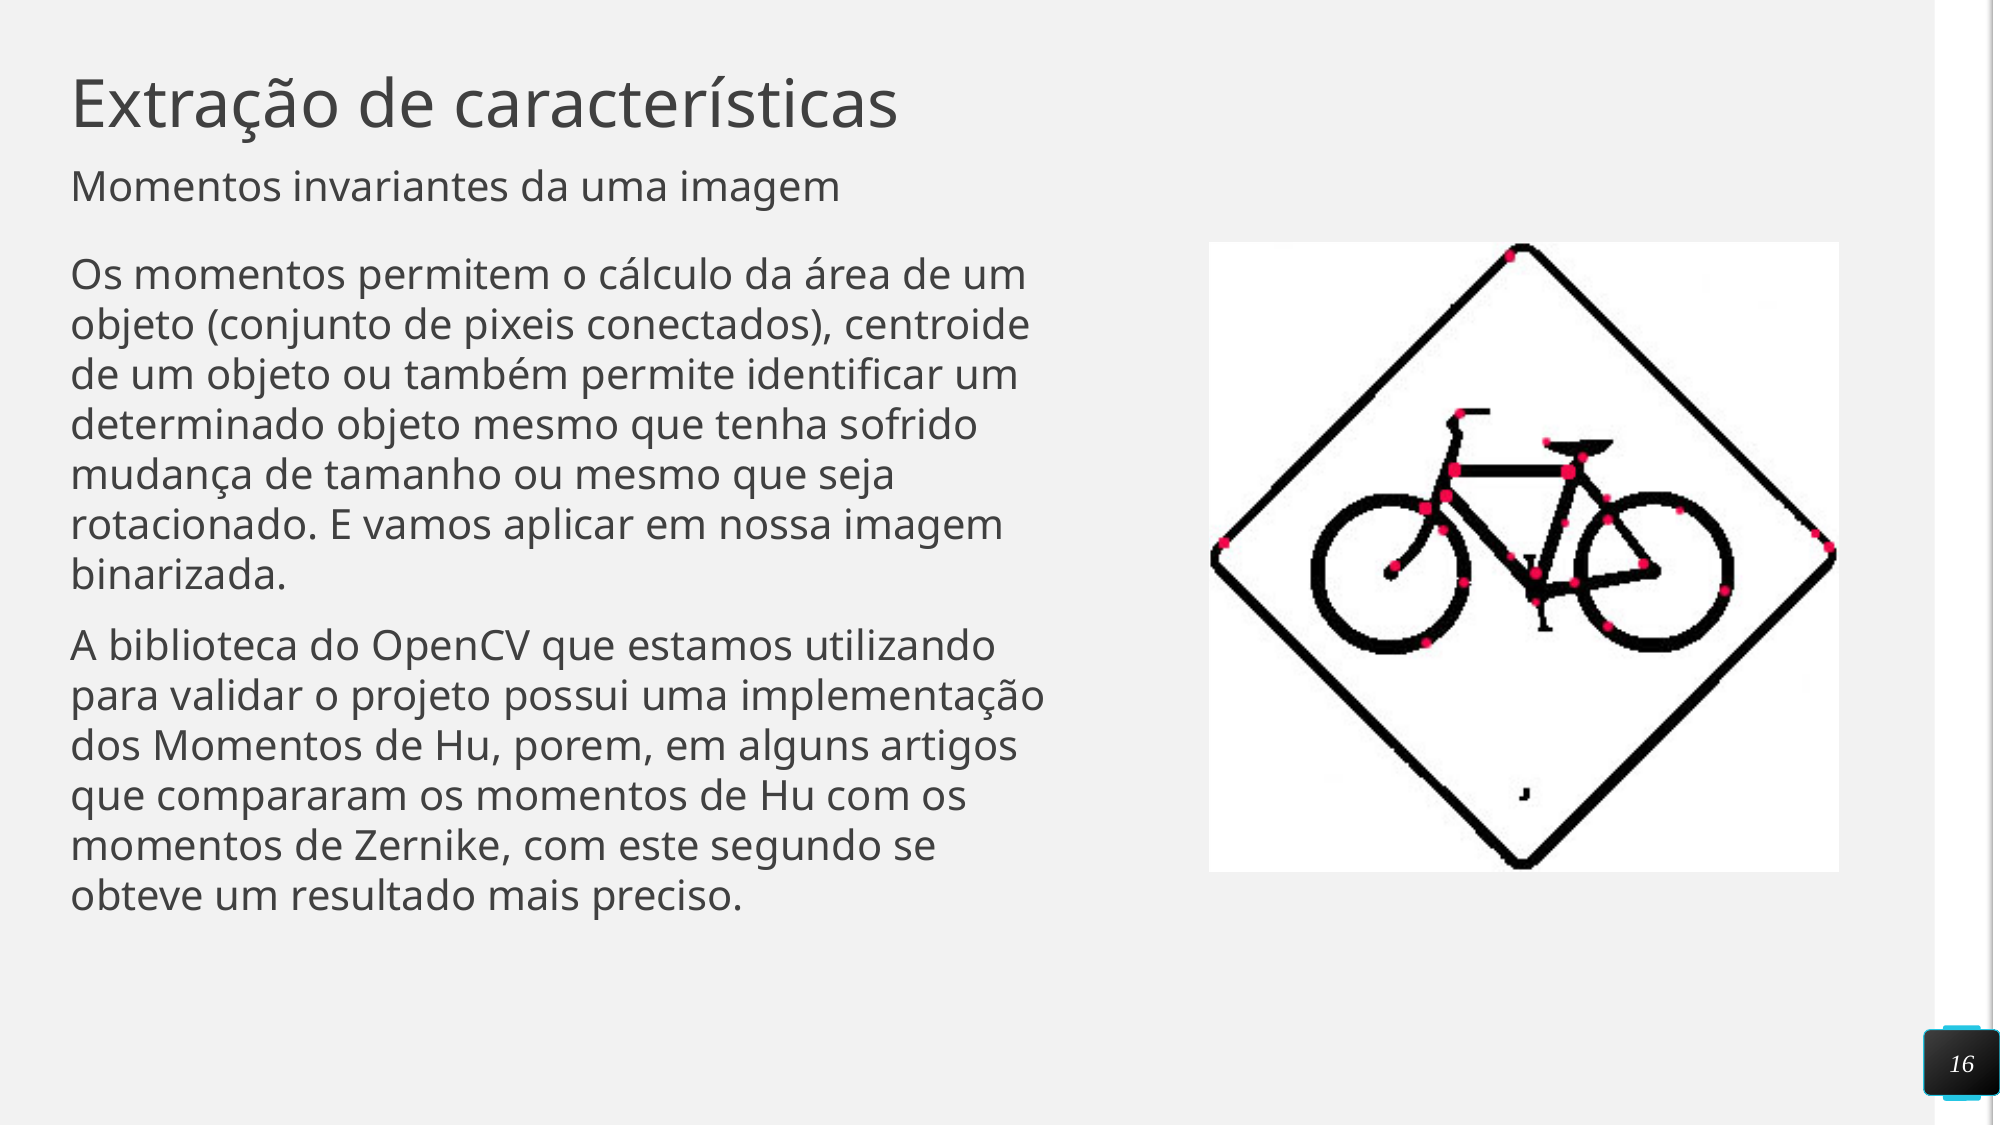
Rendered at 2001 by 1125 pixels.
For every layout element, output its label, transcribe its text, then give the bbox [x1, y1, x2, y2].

list Momentos invariantes da uma imagem [70, 165, 969, 225]
slide_number 16 [1923, 1029, 2000, 1096]
title Extração de características [70, 70, 1802, 142]
picture [1209, 242, 1839, 872]
list Os momentos permitem o cálculo da área de um objeto (conjunto de pixeis conectados), centroide de um objeto ou também permite identificar um determinado objeto mesmo que tenha sofrido mudança de tamanho ou mesmo que seja rotacionado. E vamos aplicar em nossa imagem binarizada. A biblioteca do OpenCV que estamos utilizando para validar o projeto possui uma implementação dos Momentos de Hu, porem, em alguns artigos que compararam os momentos de Hu com os momentos de Zernike, com este segundo se obteve um resultado mais preciso. [70, 247, 1079, 863]
